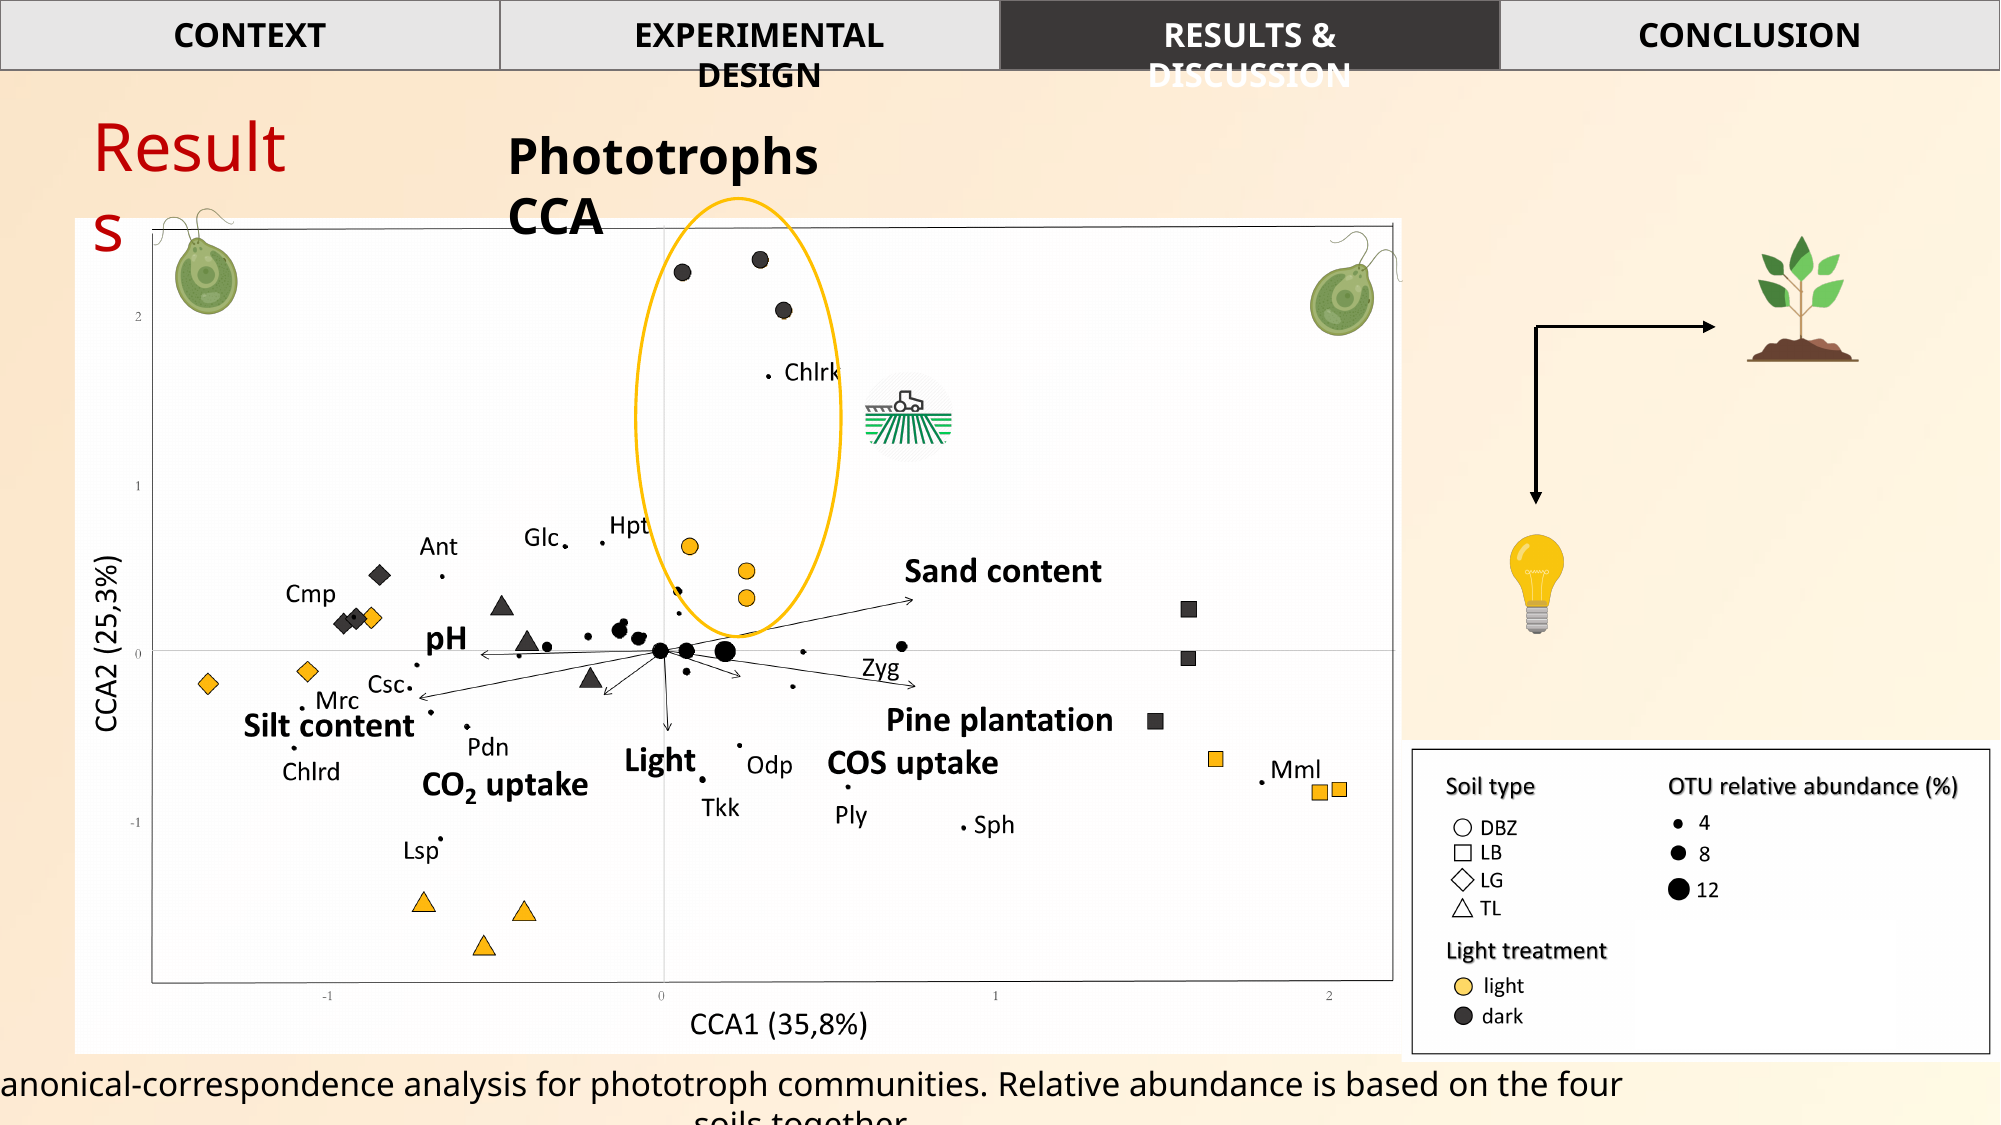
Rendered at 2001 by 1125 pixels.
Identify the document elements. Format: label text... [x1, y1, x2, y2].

picture [1499, 527, 1572, 639]
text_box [0, 71, 2000, 1055]
picture [74, 199, 2000, 1062]
picture [1694, 225, 1911, 372]
text_box CONCLUSION [1568, 6, 1932, 62]
text_box [499, 0, 999, 71]
text_box [694, 197, 783, 218]
text_box Canonical-correspondence analysis for phototroph communities. Relative abundance is based on the four soils together. [0, 1055, 1654, 1125]
text_box CONTEXT [77, 6, 422, 62]
text_box [999, 0, 1499, 71]
text_box [0, 0, 499, 71]
text_box EXPERIMENTAL DESIGN [578, 6, 941, 102]
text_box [1654, 1062, 2000, 1125]
text_box Results [78, 97, 332, 218]
text_box Phototrophs CCA [492, 117, 897, 218]
text_box [1499, 0, 2000, 71]
text_box RESULTS & DISCUSSION [1068, 6, 1432, 102]
